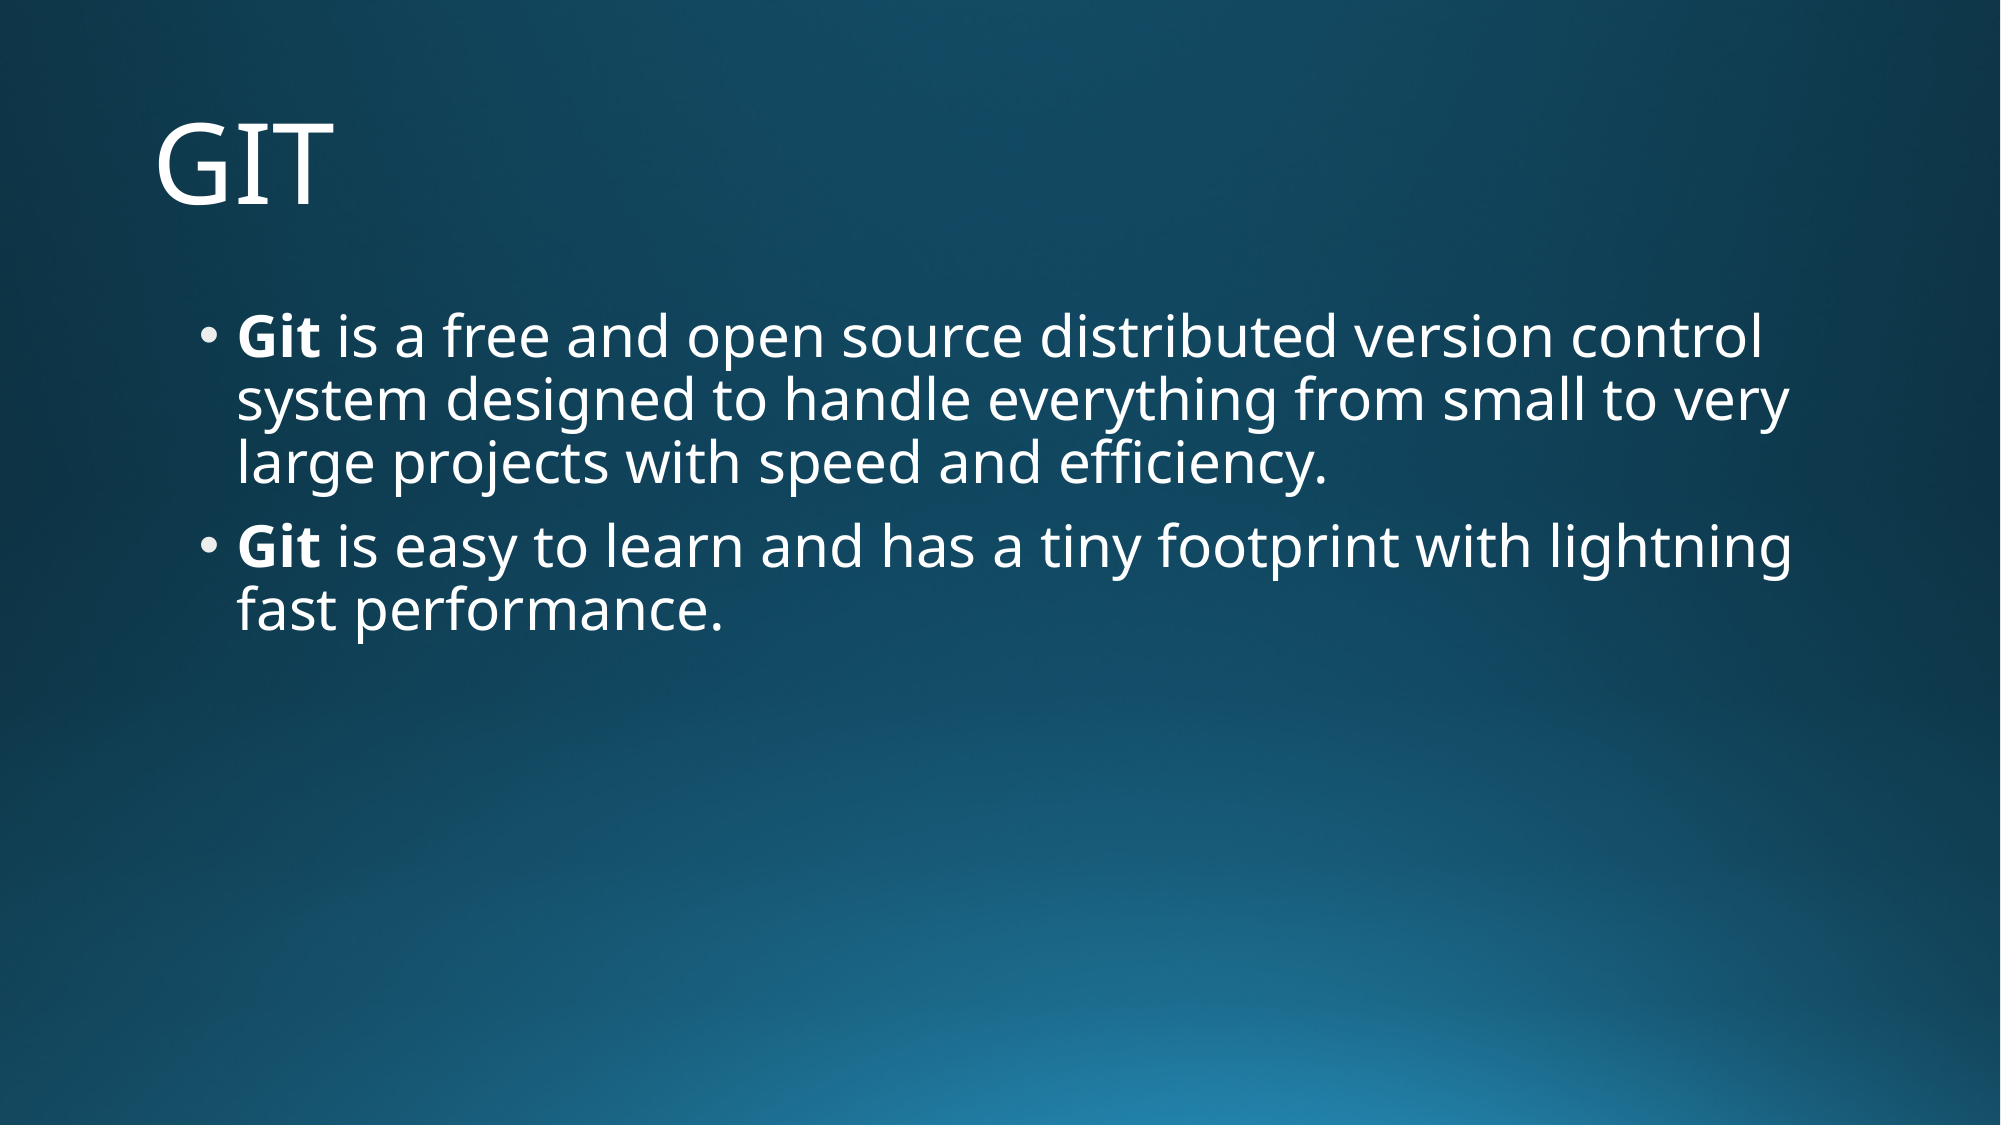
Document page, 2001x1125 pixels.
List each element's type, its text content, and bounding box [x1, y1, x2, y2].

list Git is a free and open source distributed version control system designed to handle everything from small to very large projects with speed and efficiency. Git is easy to learn and has a tiny footprint with lightning fast performance. [183, 299, 1863, 1014]
picture [0, 0, 2001, 1125]
title GIT [137, 59, 1863, 278]
